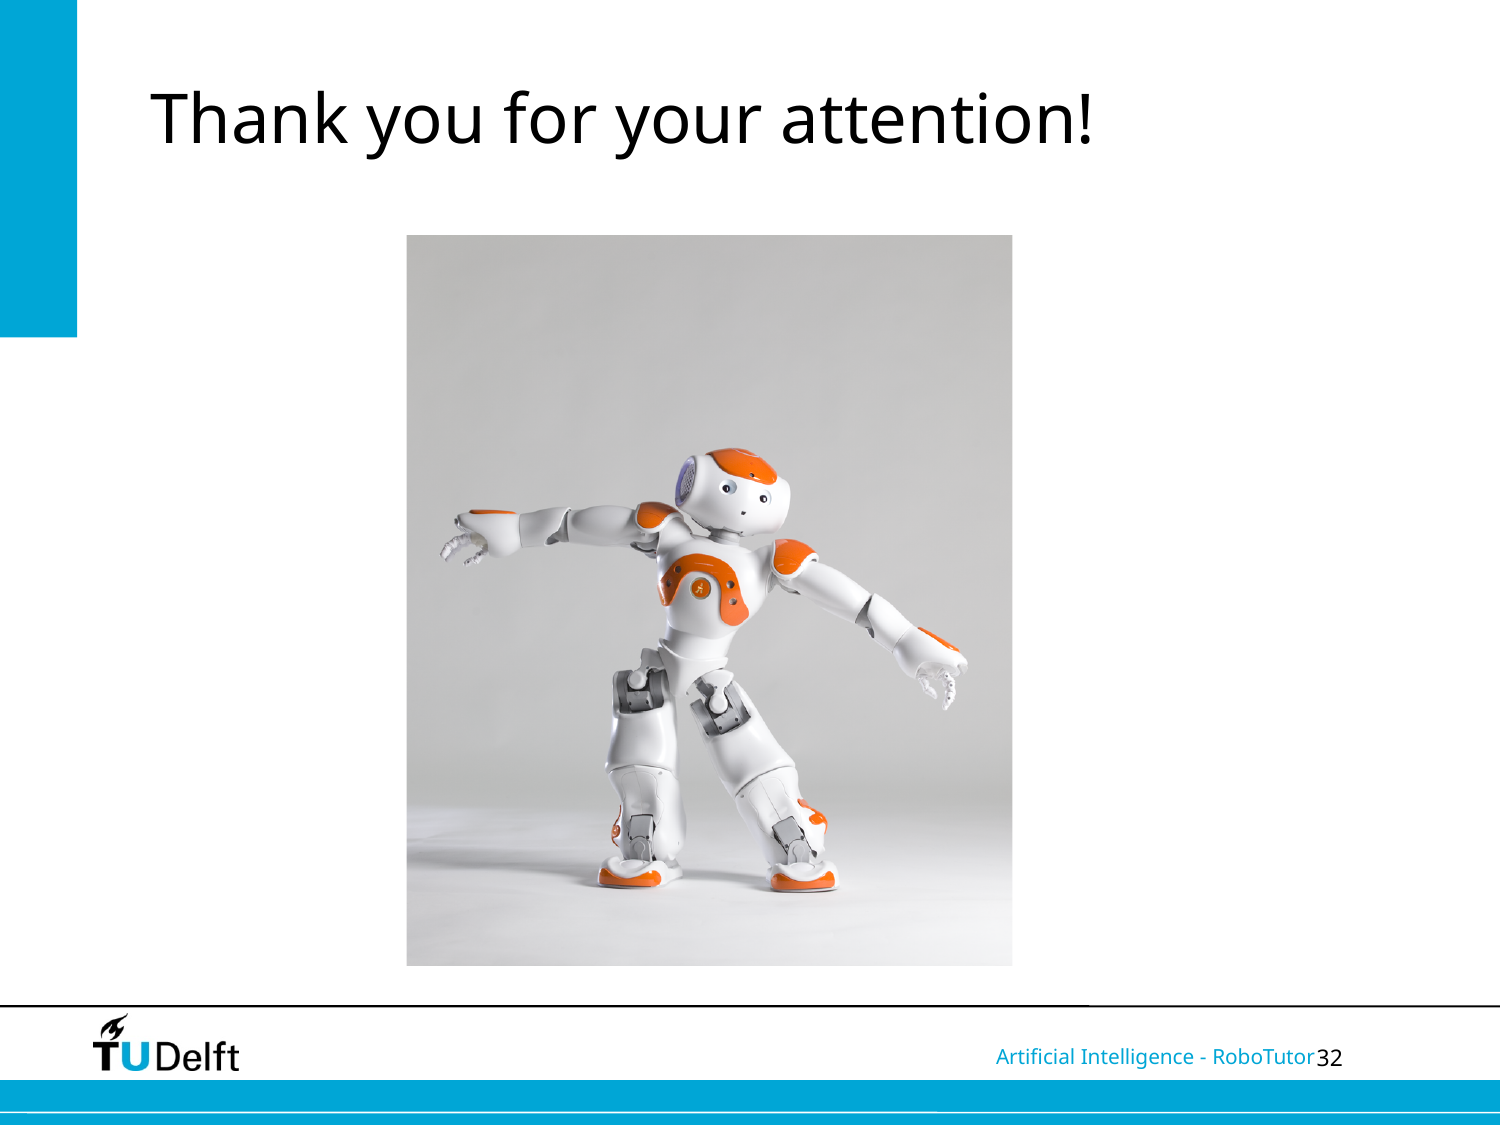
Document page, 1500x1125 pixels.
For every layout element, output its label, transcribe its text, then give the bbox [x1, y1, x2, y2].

title Thank you for your attention! [150, 75, 1325, 280]
picture [93, 1013, 239, 1071]
picture [406, 234, 1013, 967]
